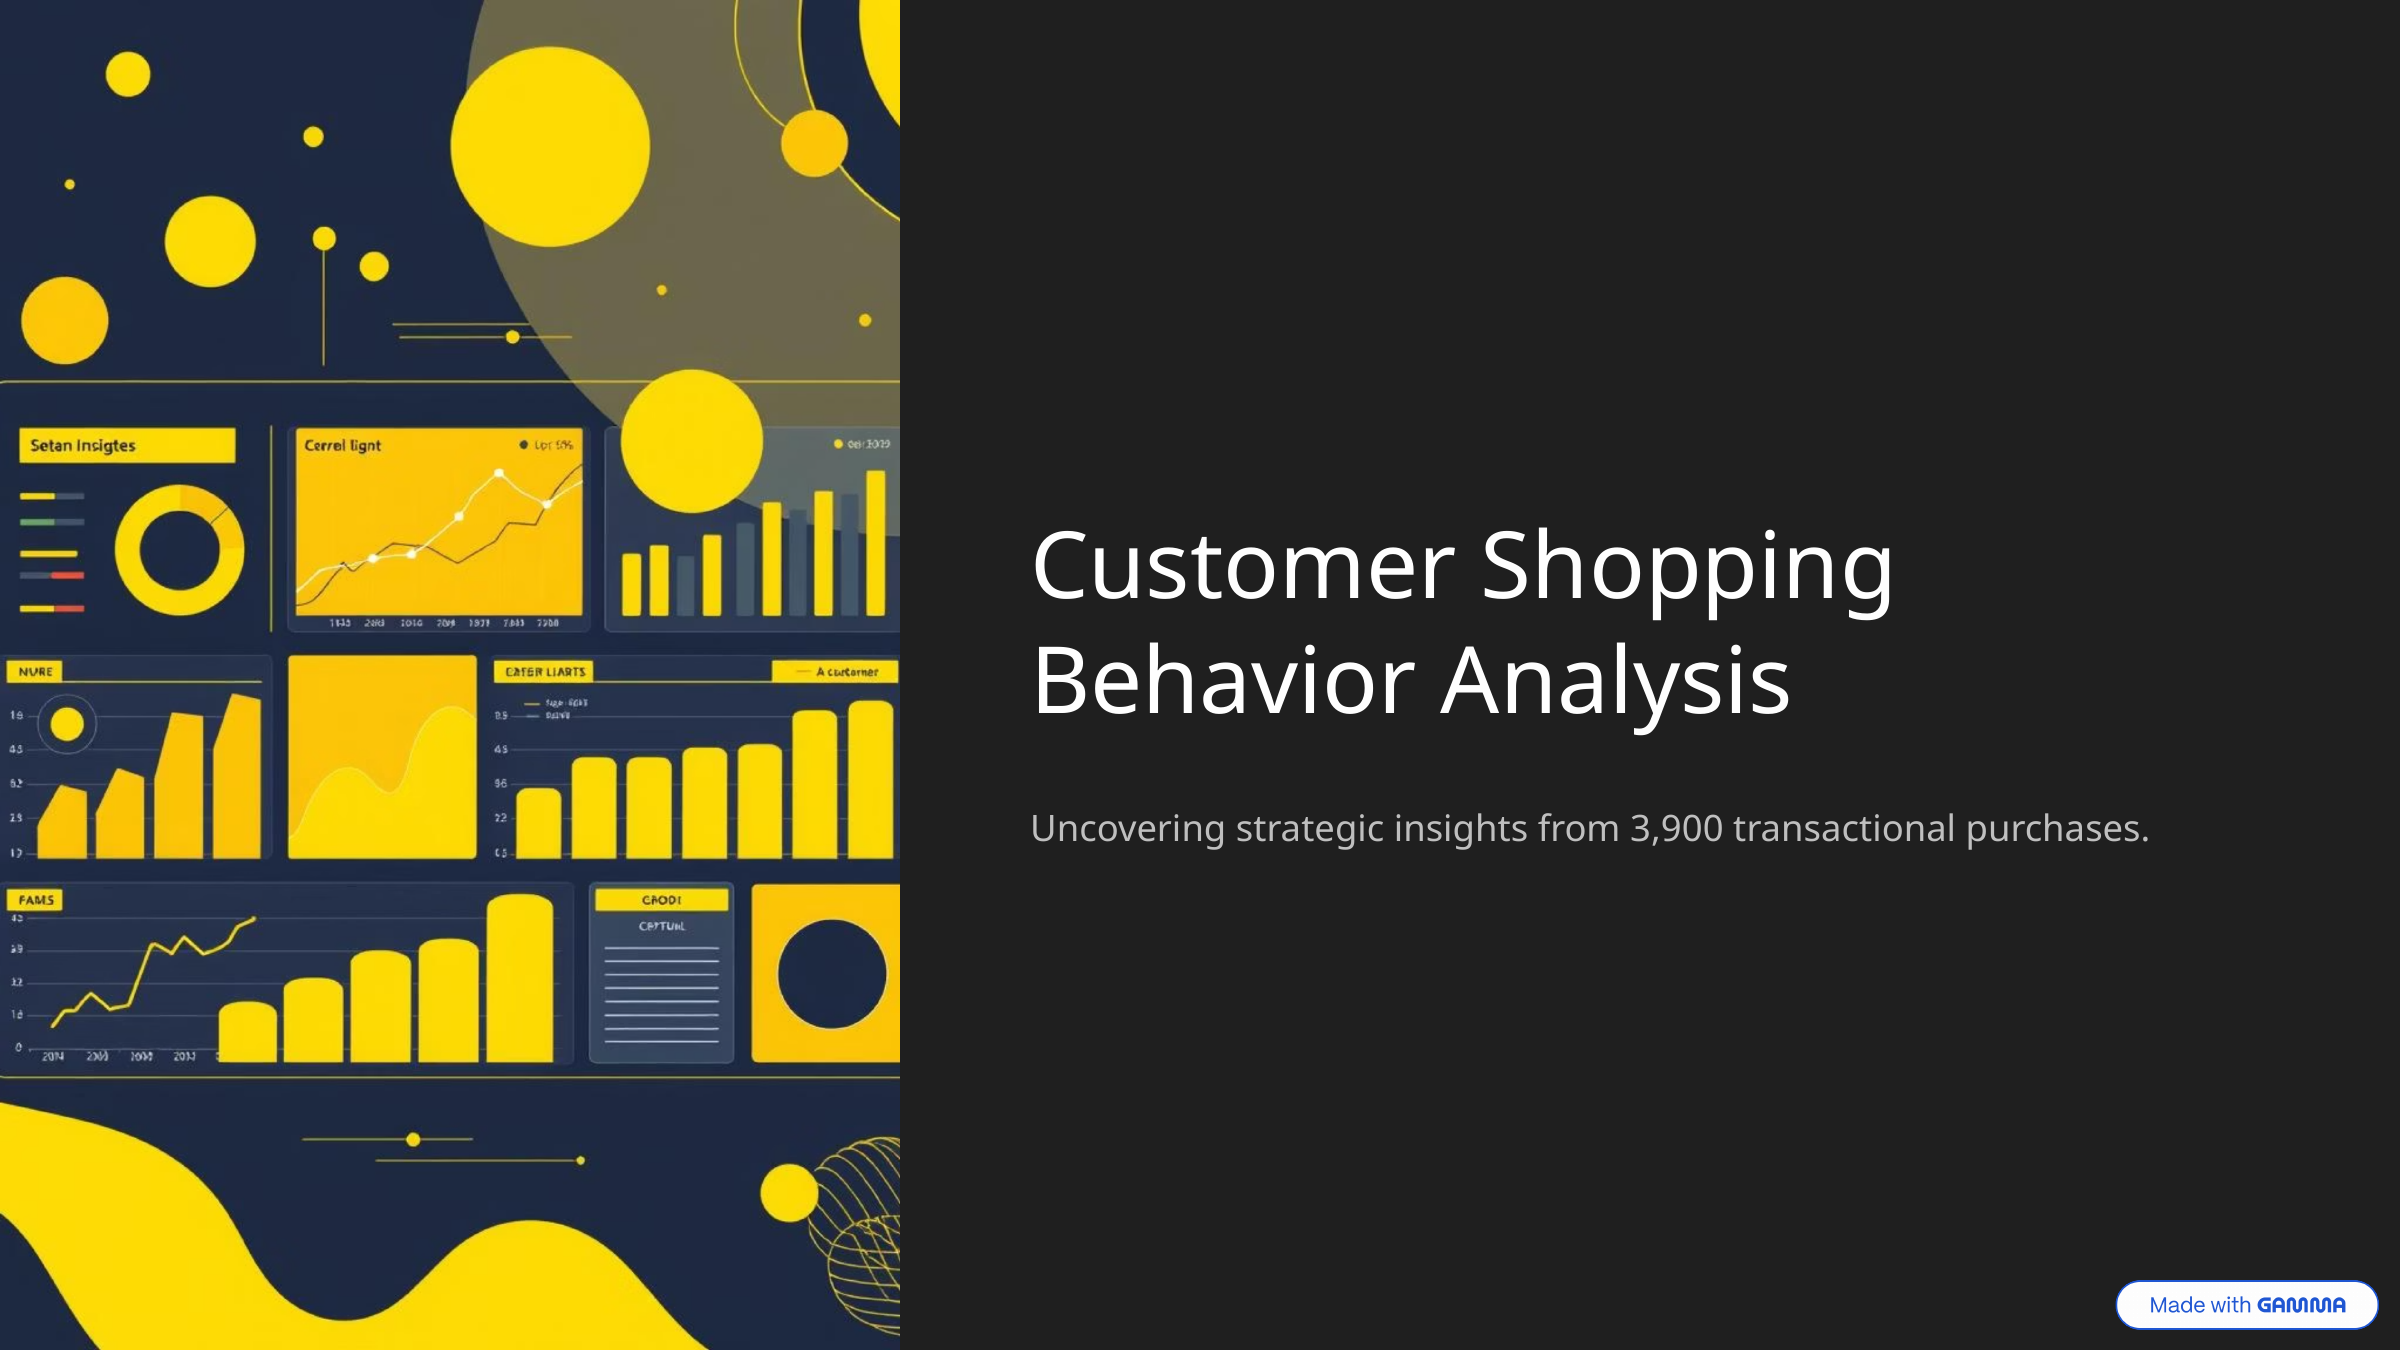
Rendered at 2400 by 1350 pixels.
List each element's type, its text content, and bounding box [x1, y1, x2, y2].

text_box Customer Shopping Behavior Analysis [1030, 501, 2270, 734]
picture [0, 0, 900, 1350]
picture [2106, 1271, 2389, 1339]
text_box Uncovering strategic insights from 3,900 transactional purchases. [1030, 789, 2270, 849]
